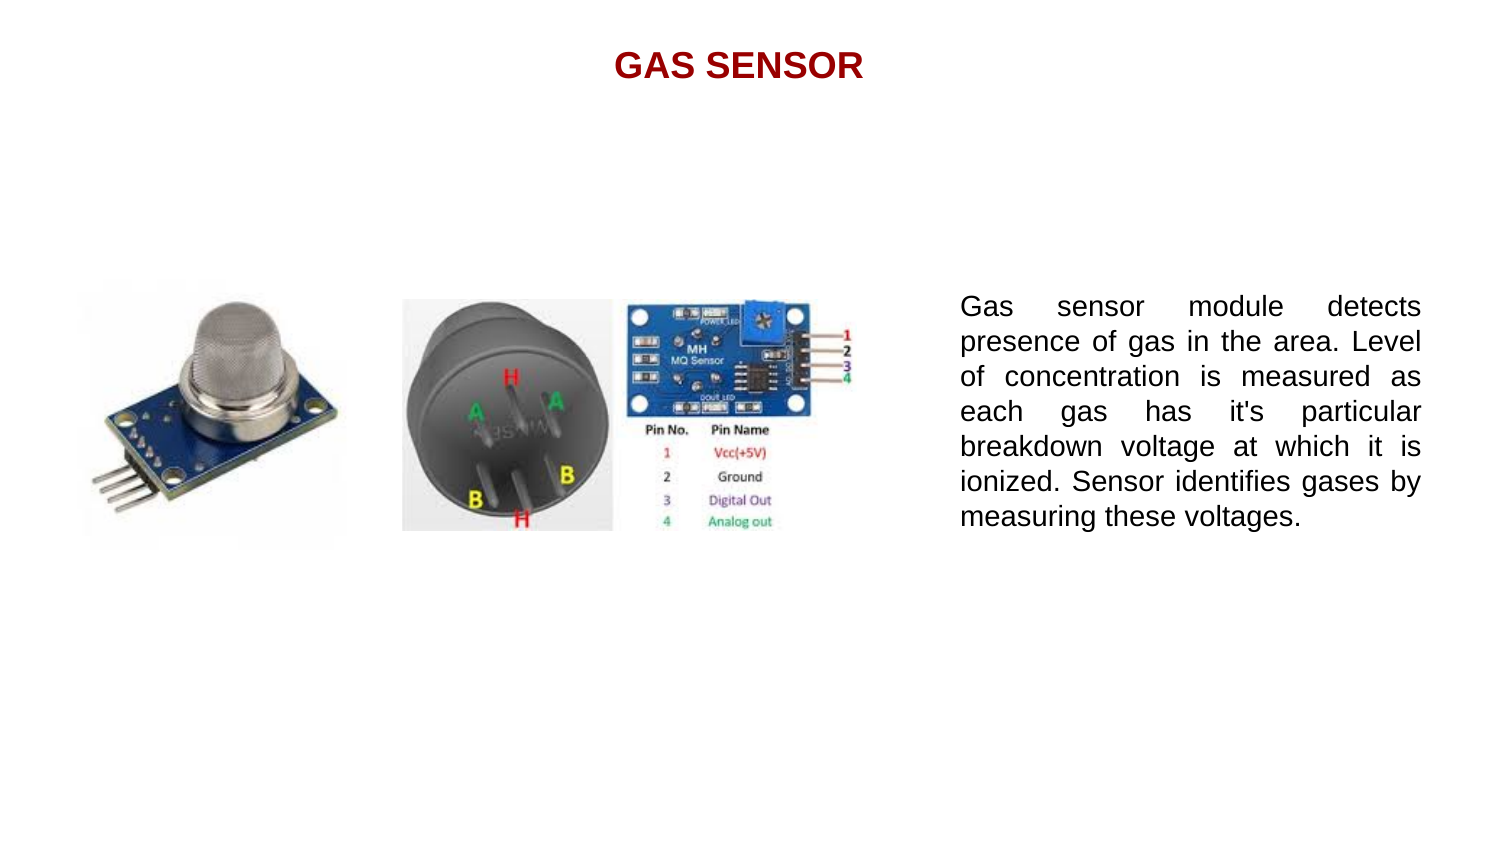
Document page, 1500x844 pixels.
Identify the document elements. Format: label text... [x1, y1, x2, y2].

picture [24, 226, 857, 605]
text_box GAS SENSOR [431, 25, 1047, 84]
text_box Gas sensor module detects presence of gas in the area. Level of concentration is measured as each gas has it's particular breakdown voltage at which it is ionized. Sensor identifies gases by measuring these voltages. [945, 272, 1438, 559]
